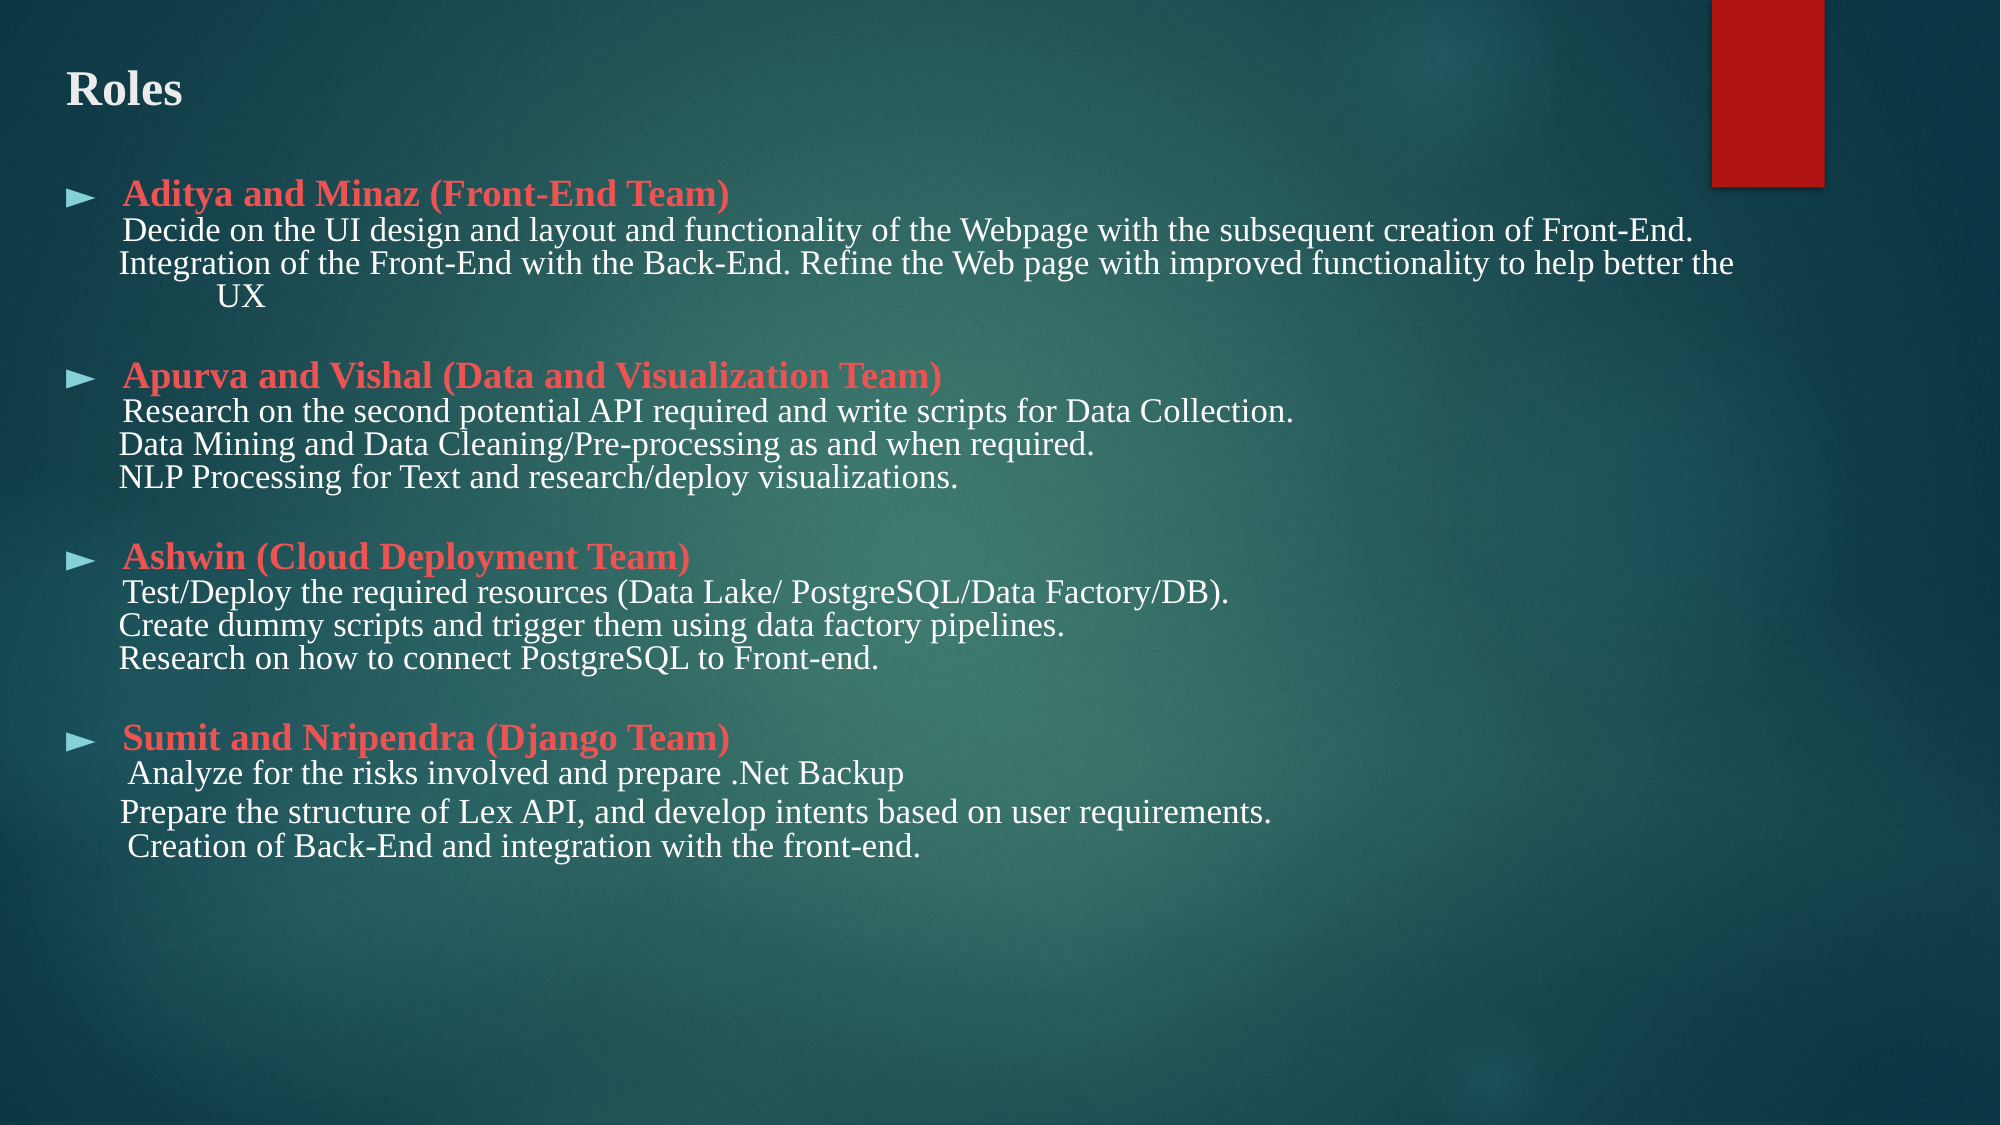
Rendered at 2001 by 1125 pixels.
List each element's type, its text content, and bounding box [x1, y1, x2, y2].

picture [0, 0, 2001, 1125]
list Aditya and Minaz (Front-End Team) Decide on the UI design and layout and functionality of the Webpage with the subsequent creation of Front-End. Integration of the Front-End with the Back-End. Refine the Web page with improved functionality to help better the UX Apurva and Vishal (Data and Visualization Team) Research on the second potential API required and write scripts for Data Collection. Data Mining and Data Cleaning/Pre-processing as and when required. NLP Processing for Text and research/deploy visualizations. Ashwin (Cloud Deployment Team) Test/Deploy the required resources (Data Lake/ PostgreSQL/Data Factory/DB). Create dummy scripts and trigger them using data factory pipelines. Research on how to connect PostgreSQL to Front-end. Sumit and Nripendra (Django Team) Analyze for the risks involved and prepare .Net Backup Prepare the structure of Lex API, and develop intents based on user requirements. Creation of Back-End and integration with the front-end. [51, 114, 1760, 1060]
title Roles [51, 47, 1674, 114]
